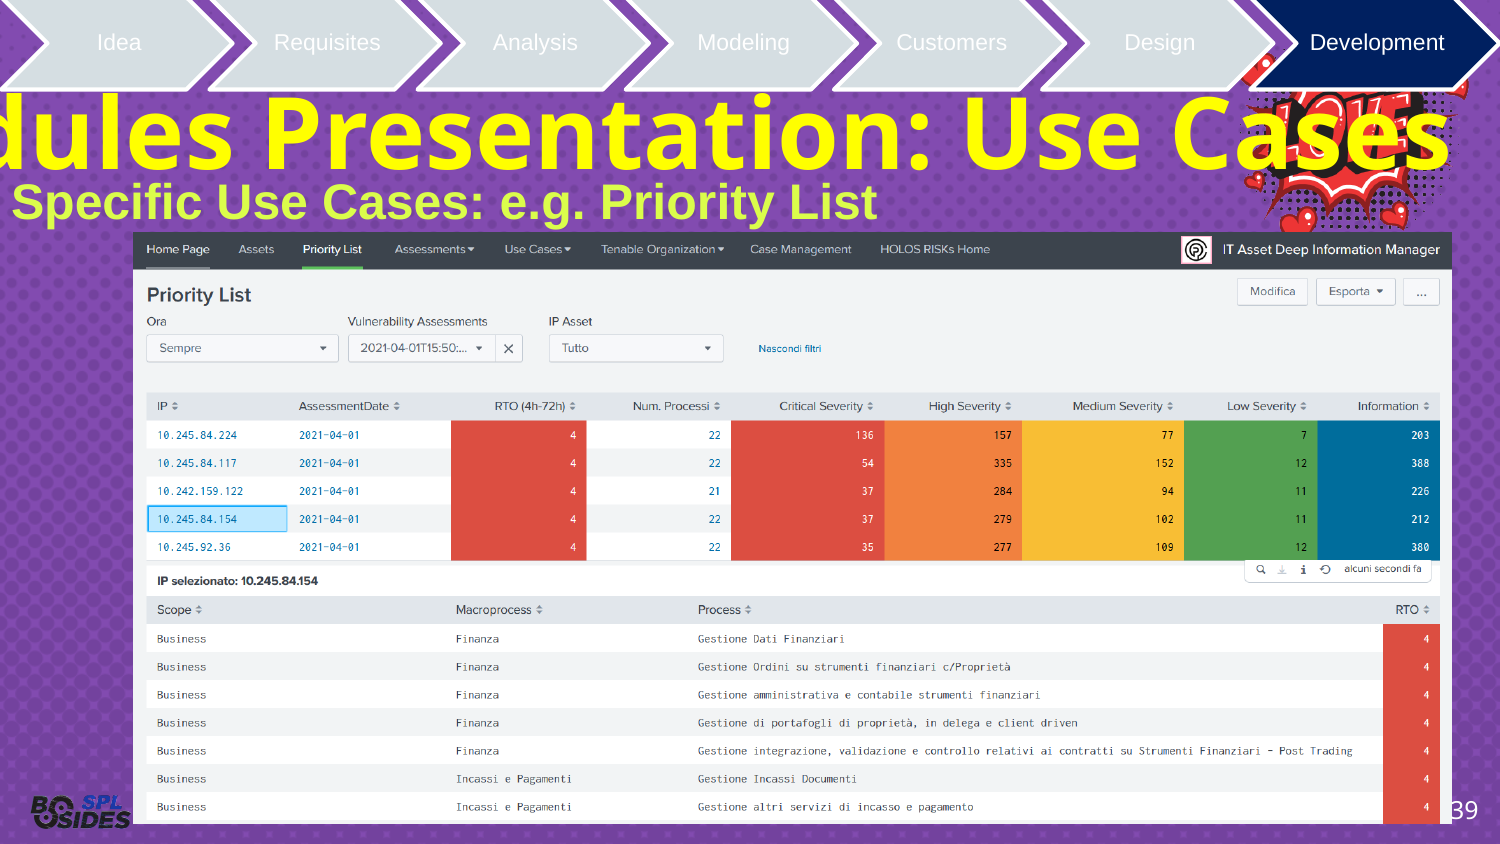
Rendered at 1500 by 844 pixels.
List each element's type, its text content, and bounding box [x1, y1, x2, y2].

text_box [0, 0, 1500, 377]
picture [0, 231, 1452, 835]
slide_number 39 [1403, 779, 1494, 844]
